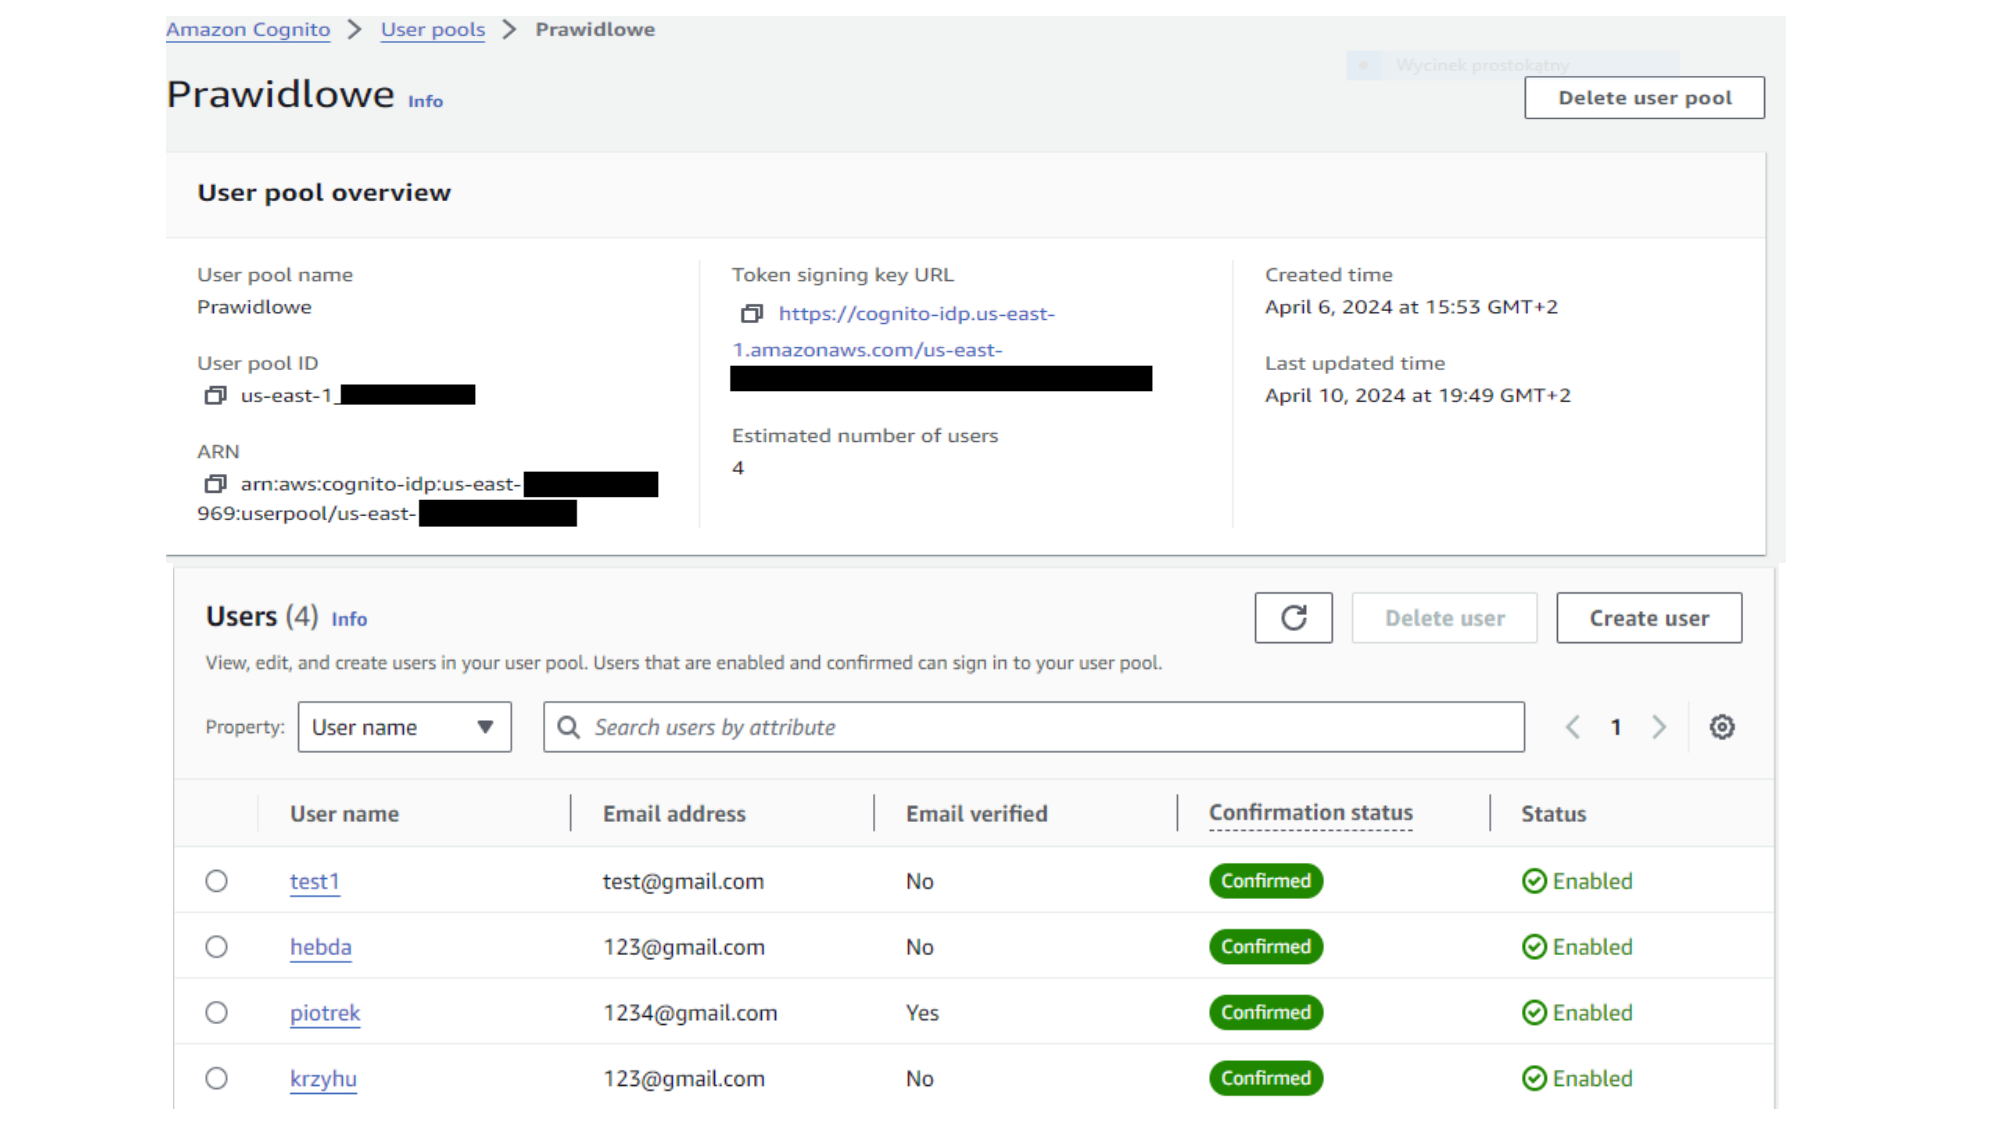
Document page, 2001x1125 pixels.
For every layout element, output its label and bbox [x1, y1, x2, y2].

picture [166, 16, 1786, 1109]
